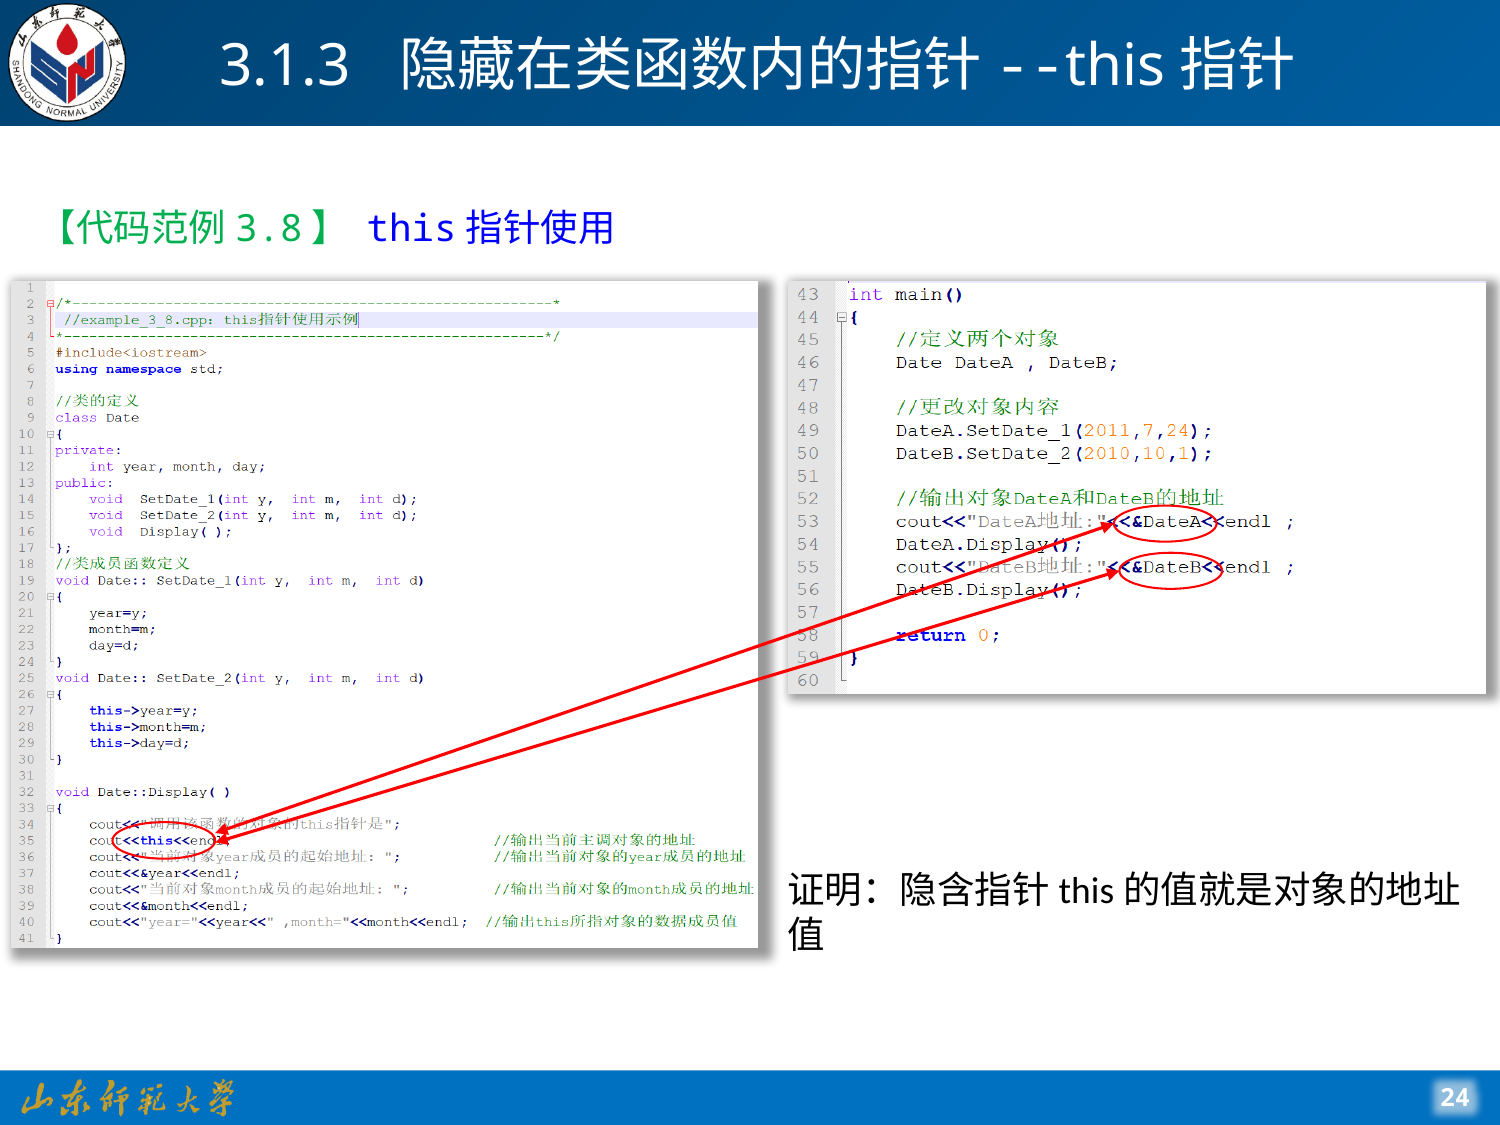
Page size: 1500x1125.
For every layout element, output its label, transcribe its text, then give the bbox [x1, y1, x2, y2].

picture [0, 0, 127, 130]
picture [788, 281, 1486, 694]
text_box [215, 523, 1114, 570]
title 3.1.3 隐藏在类函数内的指针--this指针 [127, 0, 1388, 133]
picture [11, 281, 758, 948]
text_box 【代码范例3.8】 this指针使用 [23, 196, 663, 257]
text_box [215, 570, 1120, 843]
text_box 证明：隐含指针this的值就是对象的地址值 [772, 858, 1500, 964]
